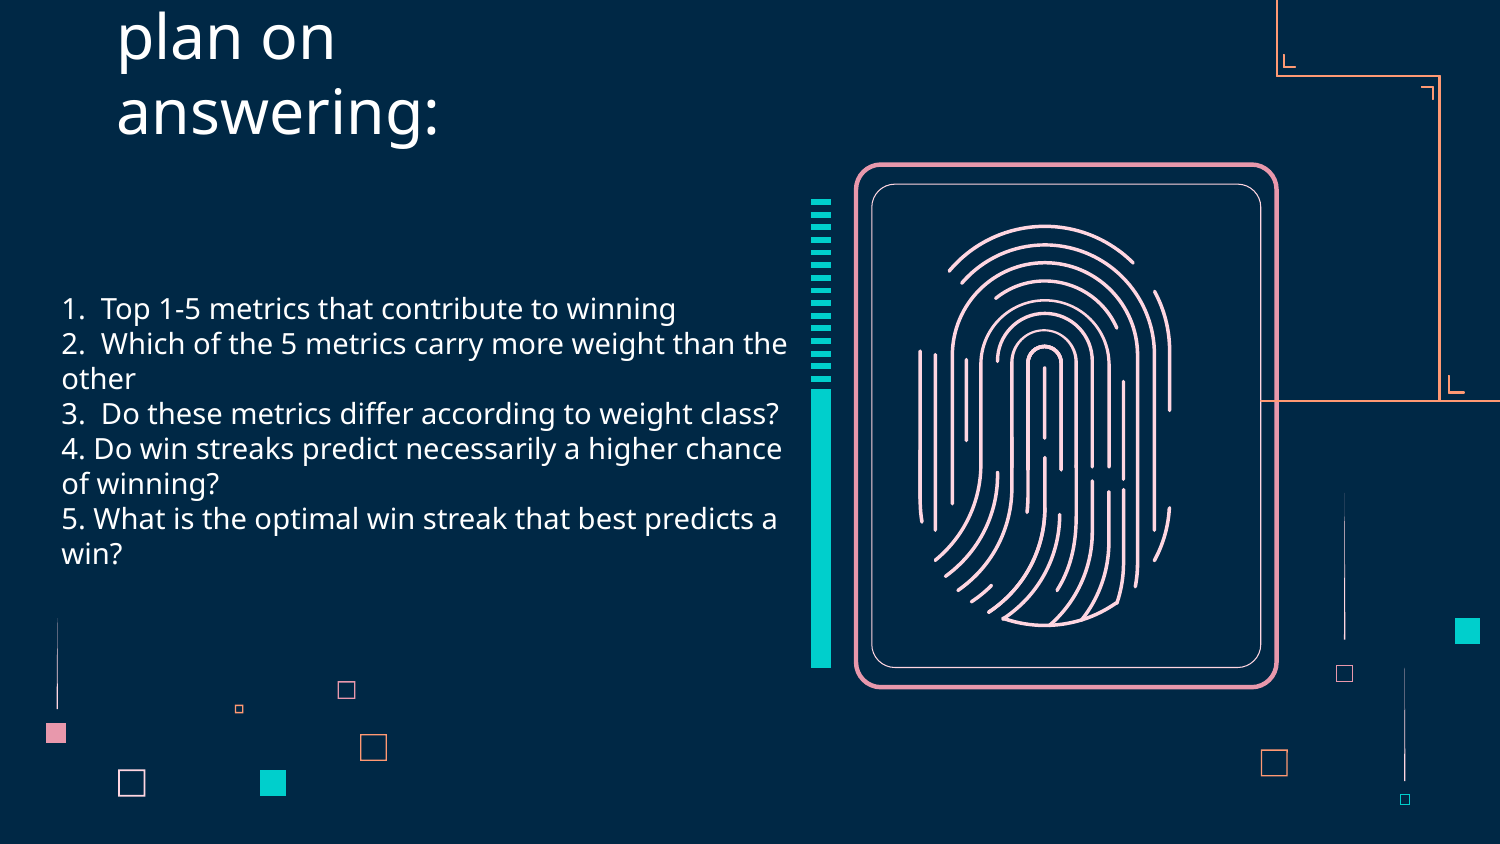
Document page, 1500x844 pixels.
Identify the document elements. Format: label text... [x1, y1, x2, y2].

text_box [1260, 0, 1500, 402]
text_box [810, 162, 1280, 690]
list 1. Top 1-5 metrics that contribute to winning 2. Which of the 5 metrics carry more weight than the other 3. Do these metrics differ according to weight class? 4. Do win streaks predict necessarily a higher chance of winning? 5. What is the optimal win streak that best predicts a win? [46, 275, 805, 619]
title What do we plan on answering: [101, 67, 543, 163]
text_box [918, 224, 1172, 628]
